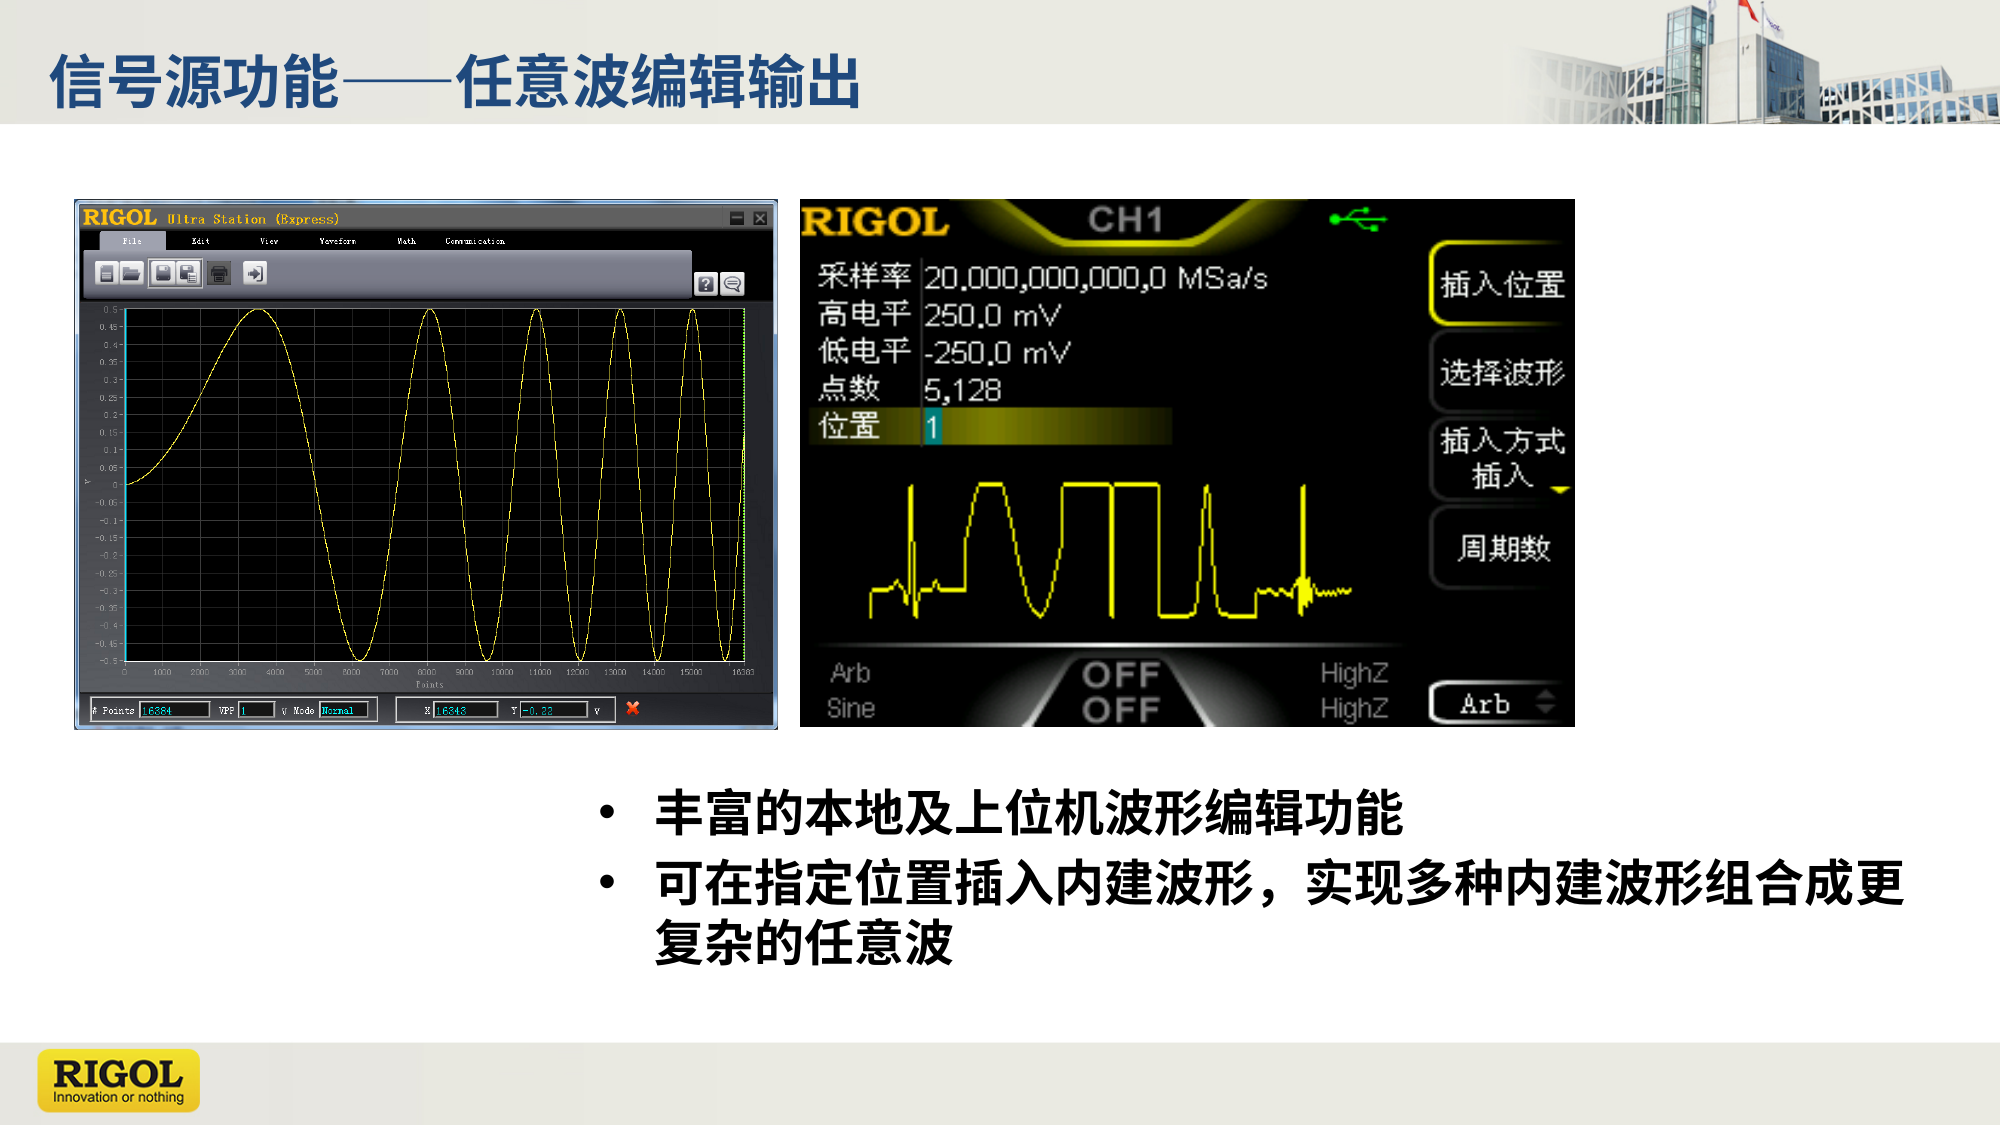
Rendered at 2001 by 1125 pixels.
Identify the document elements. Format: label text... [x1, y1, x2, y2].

list 丰富的本地及上位机波形编辑功能 可在指定位置插入内建波形，实现多种内建波形组合成更复杂的任意波 [583, 773, 1950, 961]
picture [0, 0, 2000, 1125]
title 信号源功能——任意波编辑输出 [33, 37, 1650, 138]
